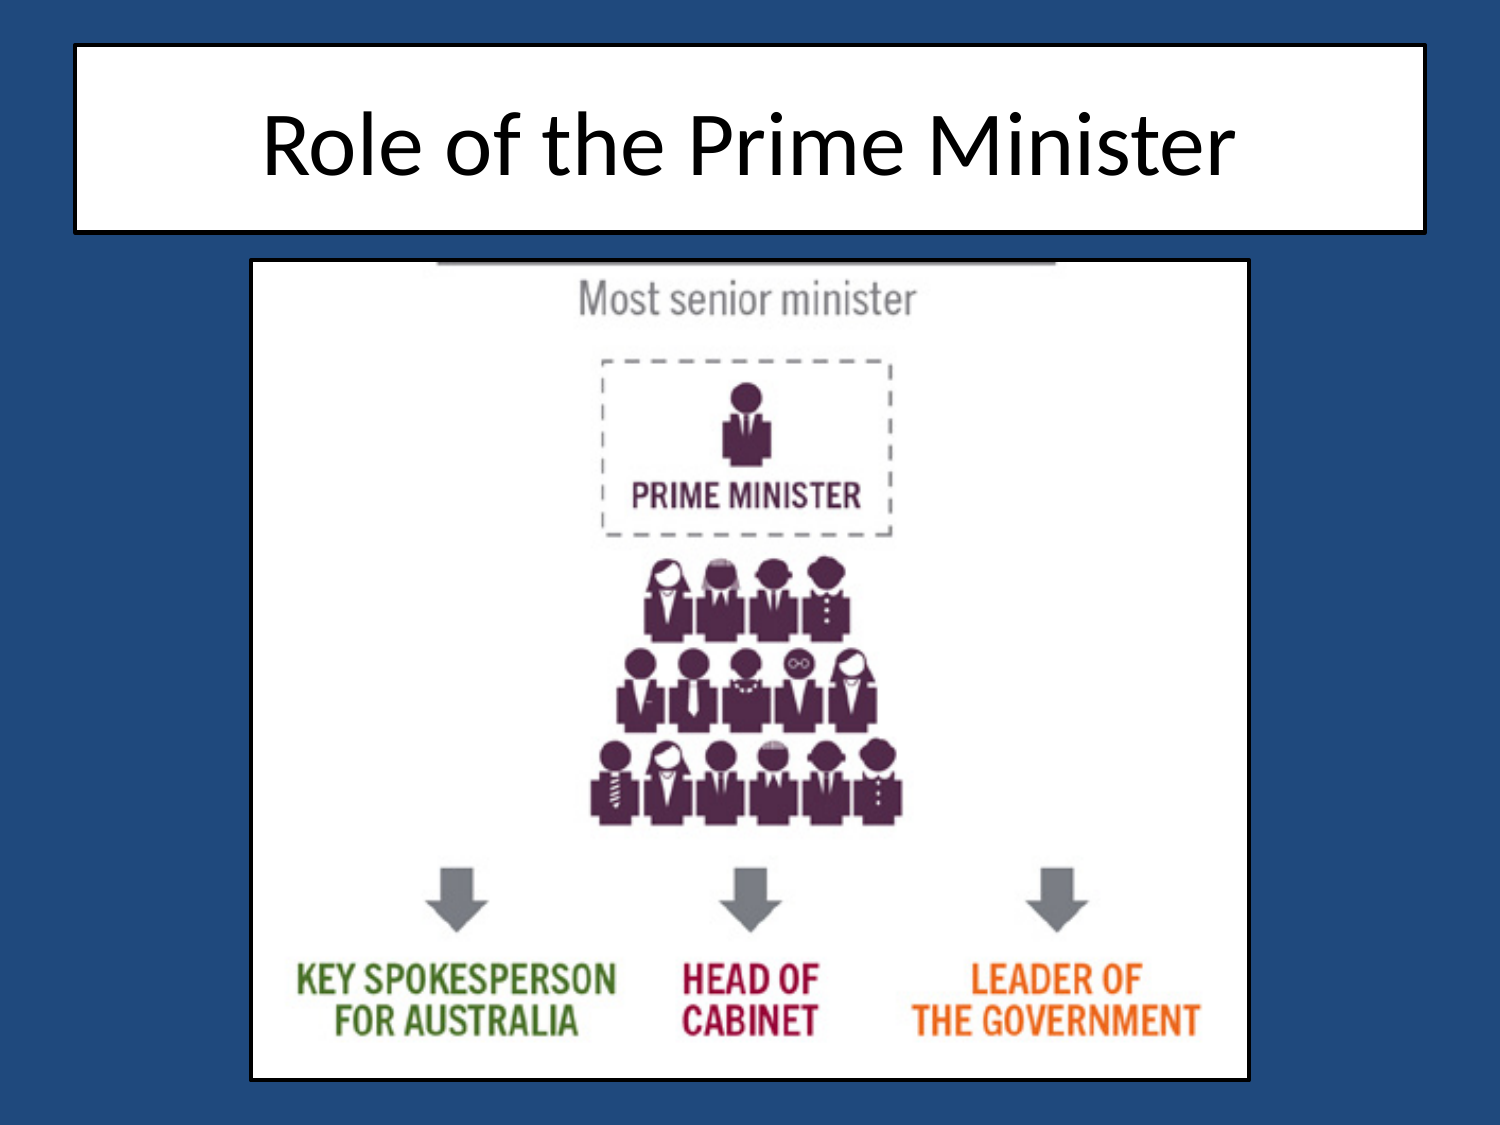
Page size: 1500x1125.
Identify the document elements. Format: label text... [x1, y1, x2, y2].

title Role of the Prime Minister [73, 43, 1427, 235]
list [252, 261, 1248, 1079]
